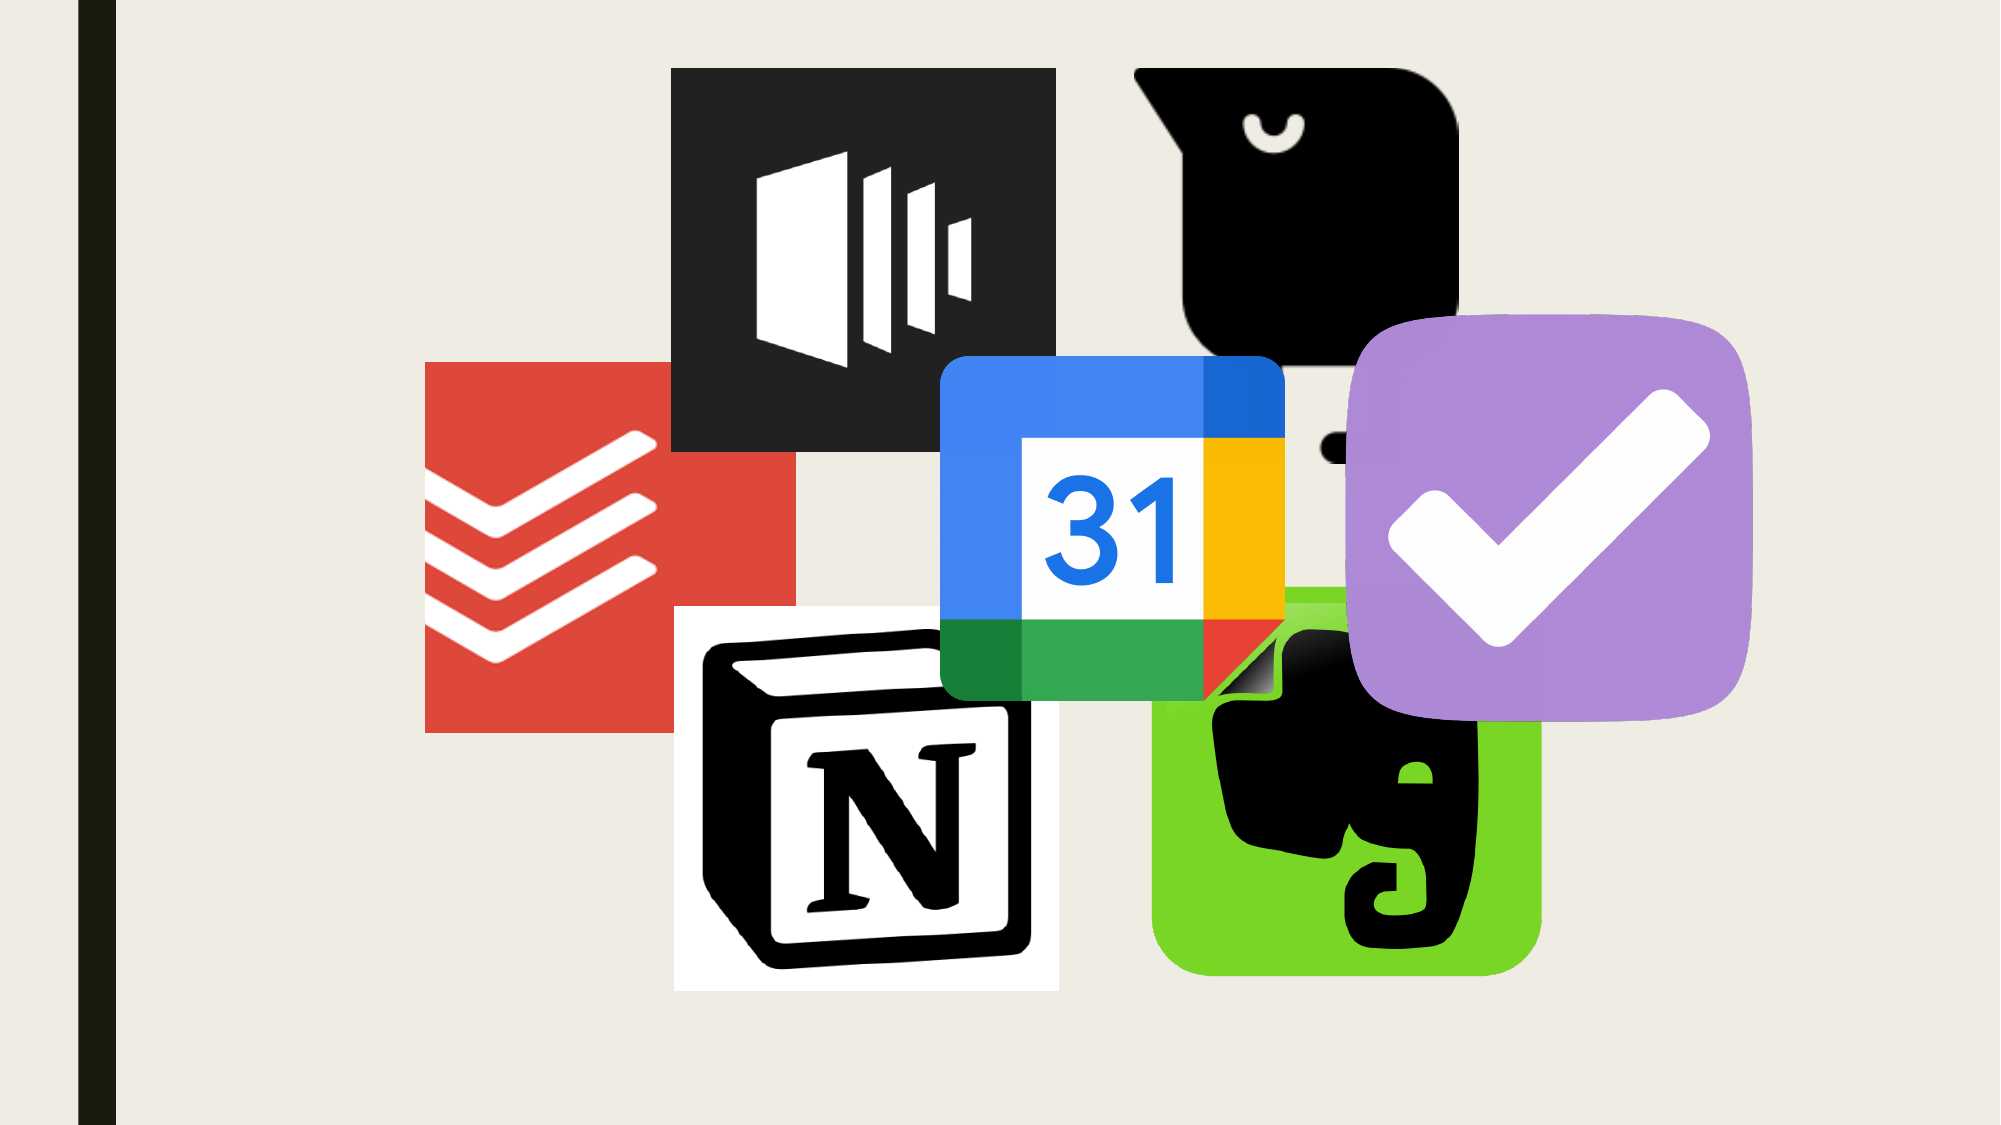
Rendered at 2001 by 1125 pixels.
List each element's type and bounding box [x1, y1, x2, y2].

picture [425, 68, 1753, 993]
